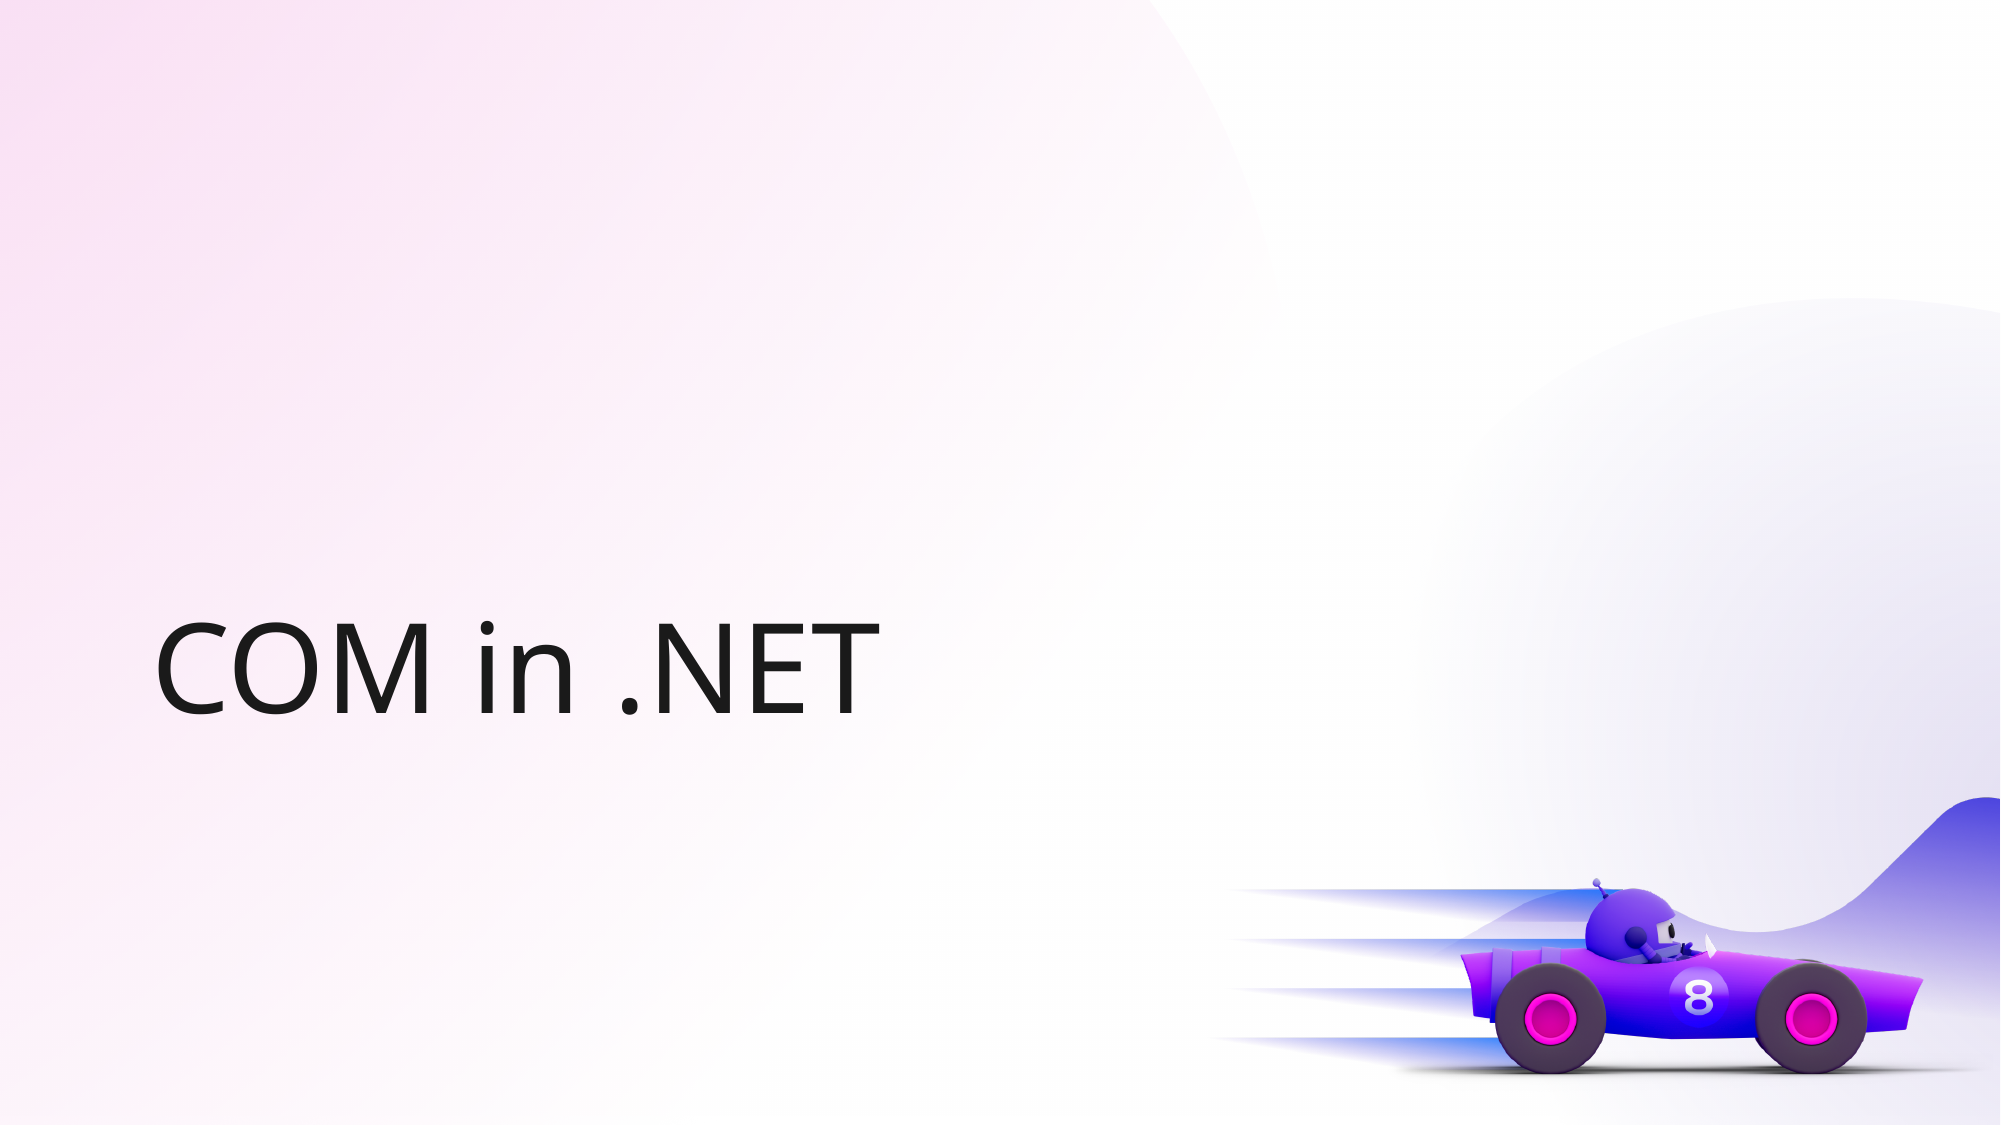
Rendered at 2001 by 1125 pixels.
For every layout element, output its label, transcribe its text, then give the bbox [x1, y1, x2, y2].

picture [0, 0, 2001, 1125]
title COM in .NET [136, 280, 1862, 749]
